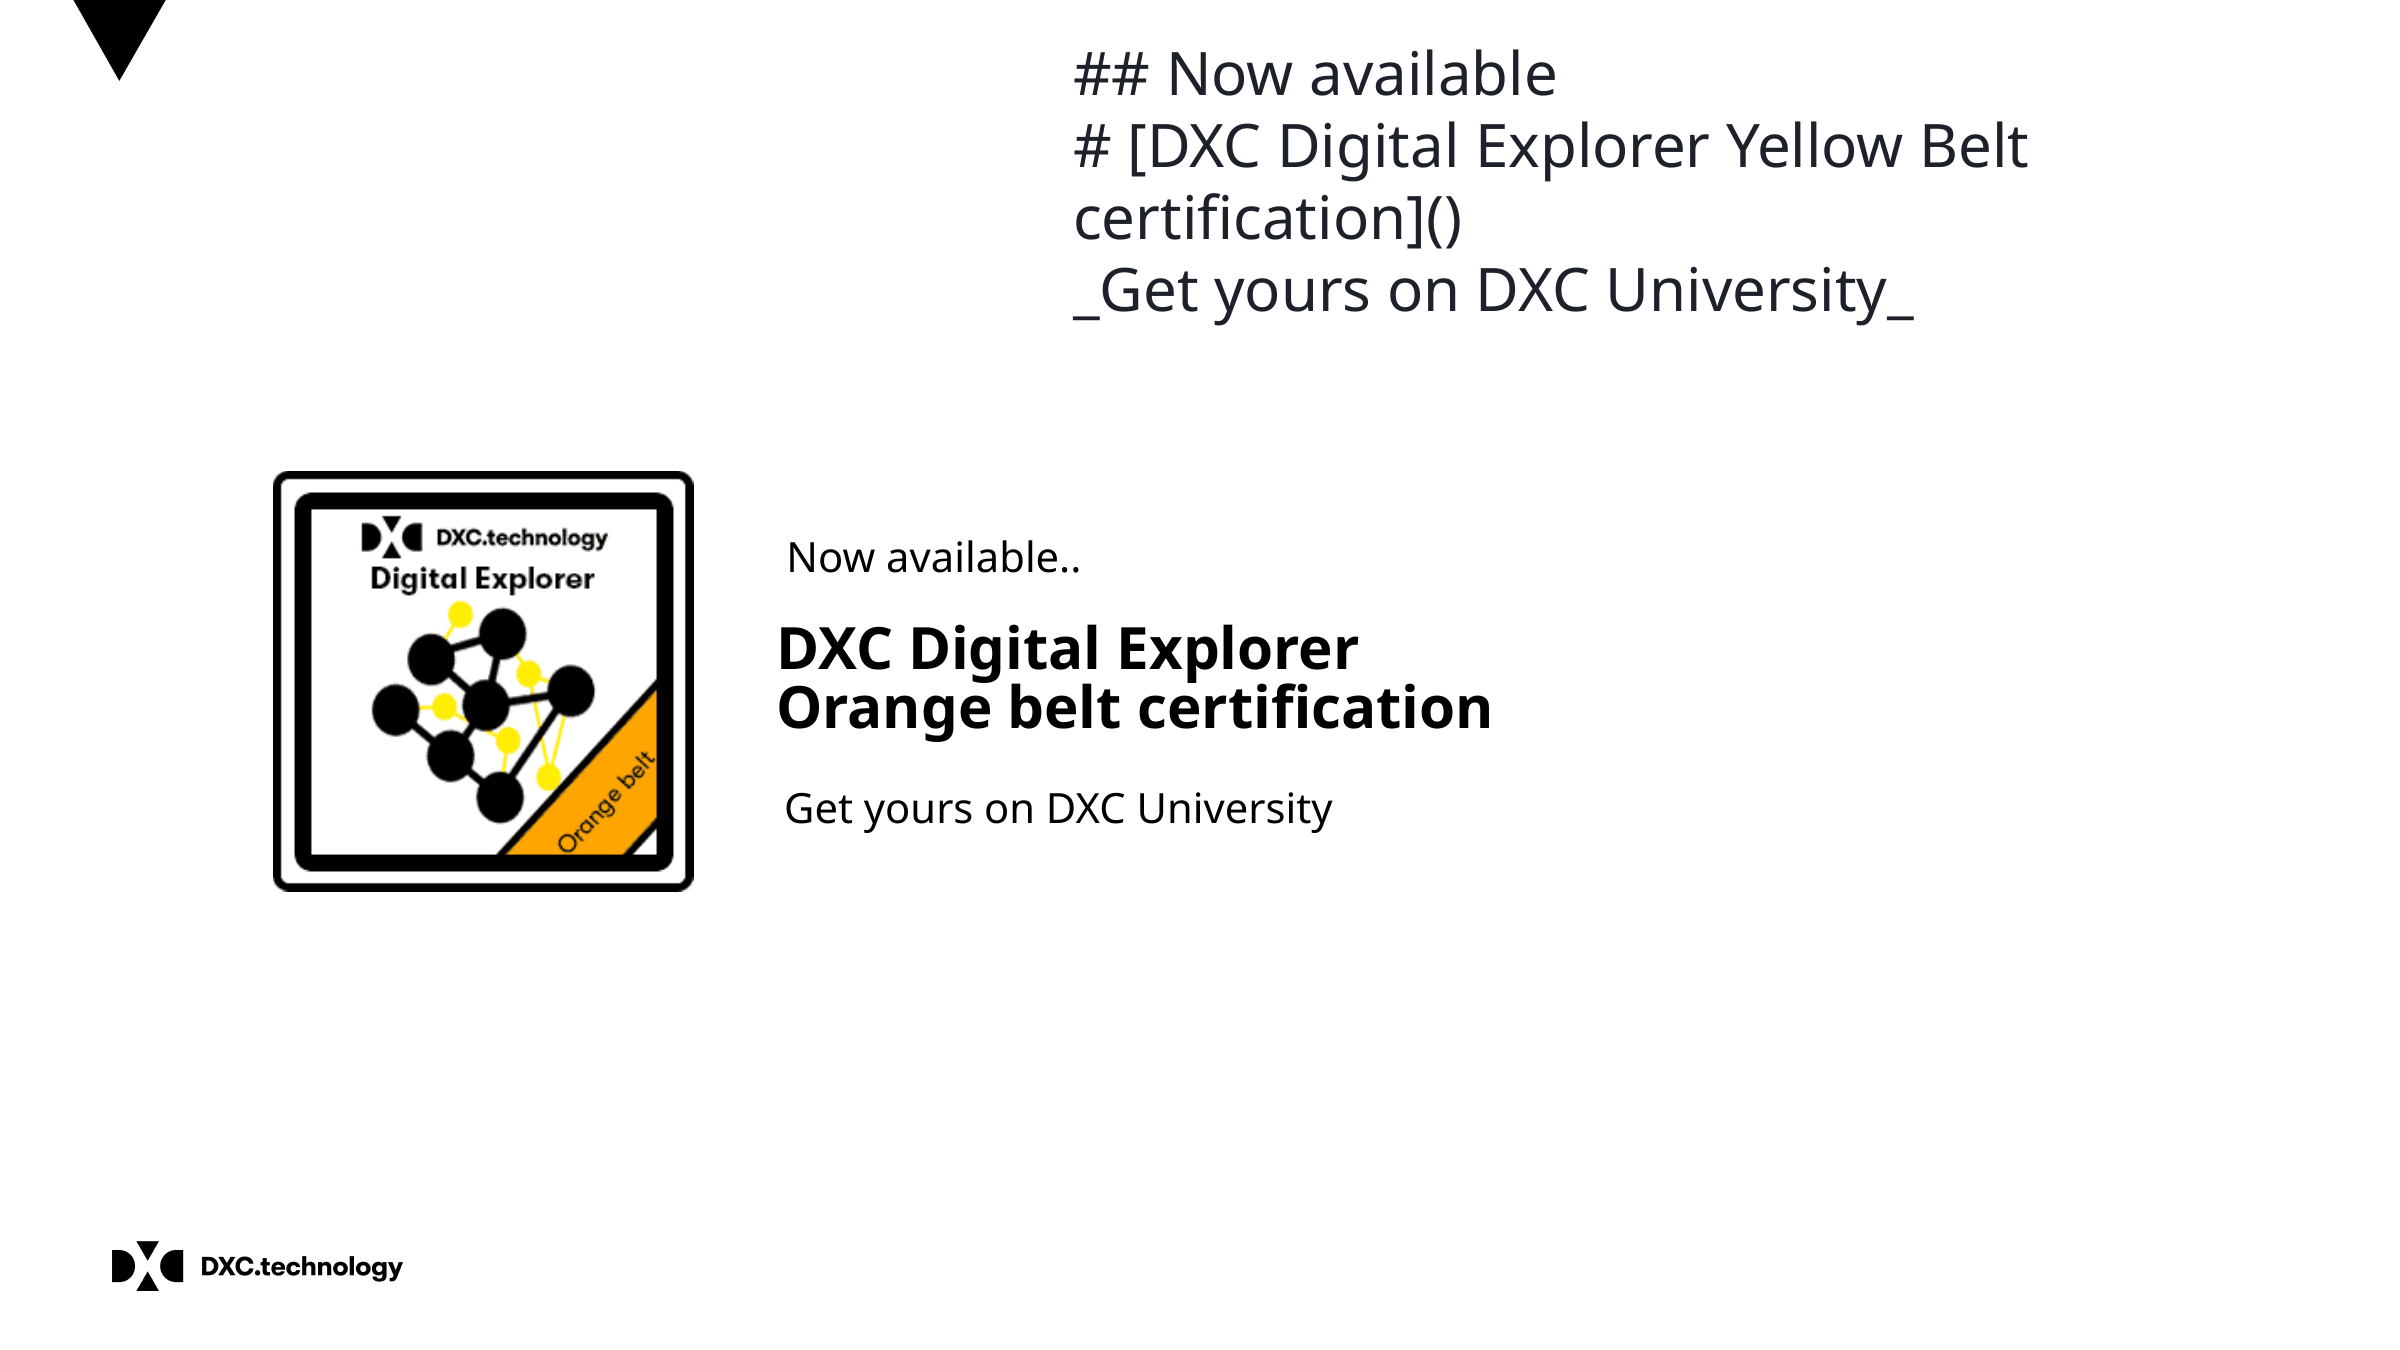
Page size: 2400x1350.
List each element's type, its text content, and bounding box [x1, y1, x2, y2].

title DXC Digital Explorer Orange belt certification [776, 565, 1505, 798]
text_box Get yours on DXC University [769, 774, 1348, 840]
text_box ## Now available # [DXC Digital Explorer Yellow Belt certification]() _Get yours on DXC University_ [1058, 27, 2259, 331]
picture [273, 471, 694, 892]
text_box Now available.. [771, 523, 1097, 588]
